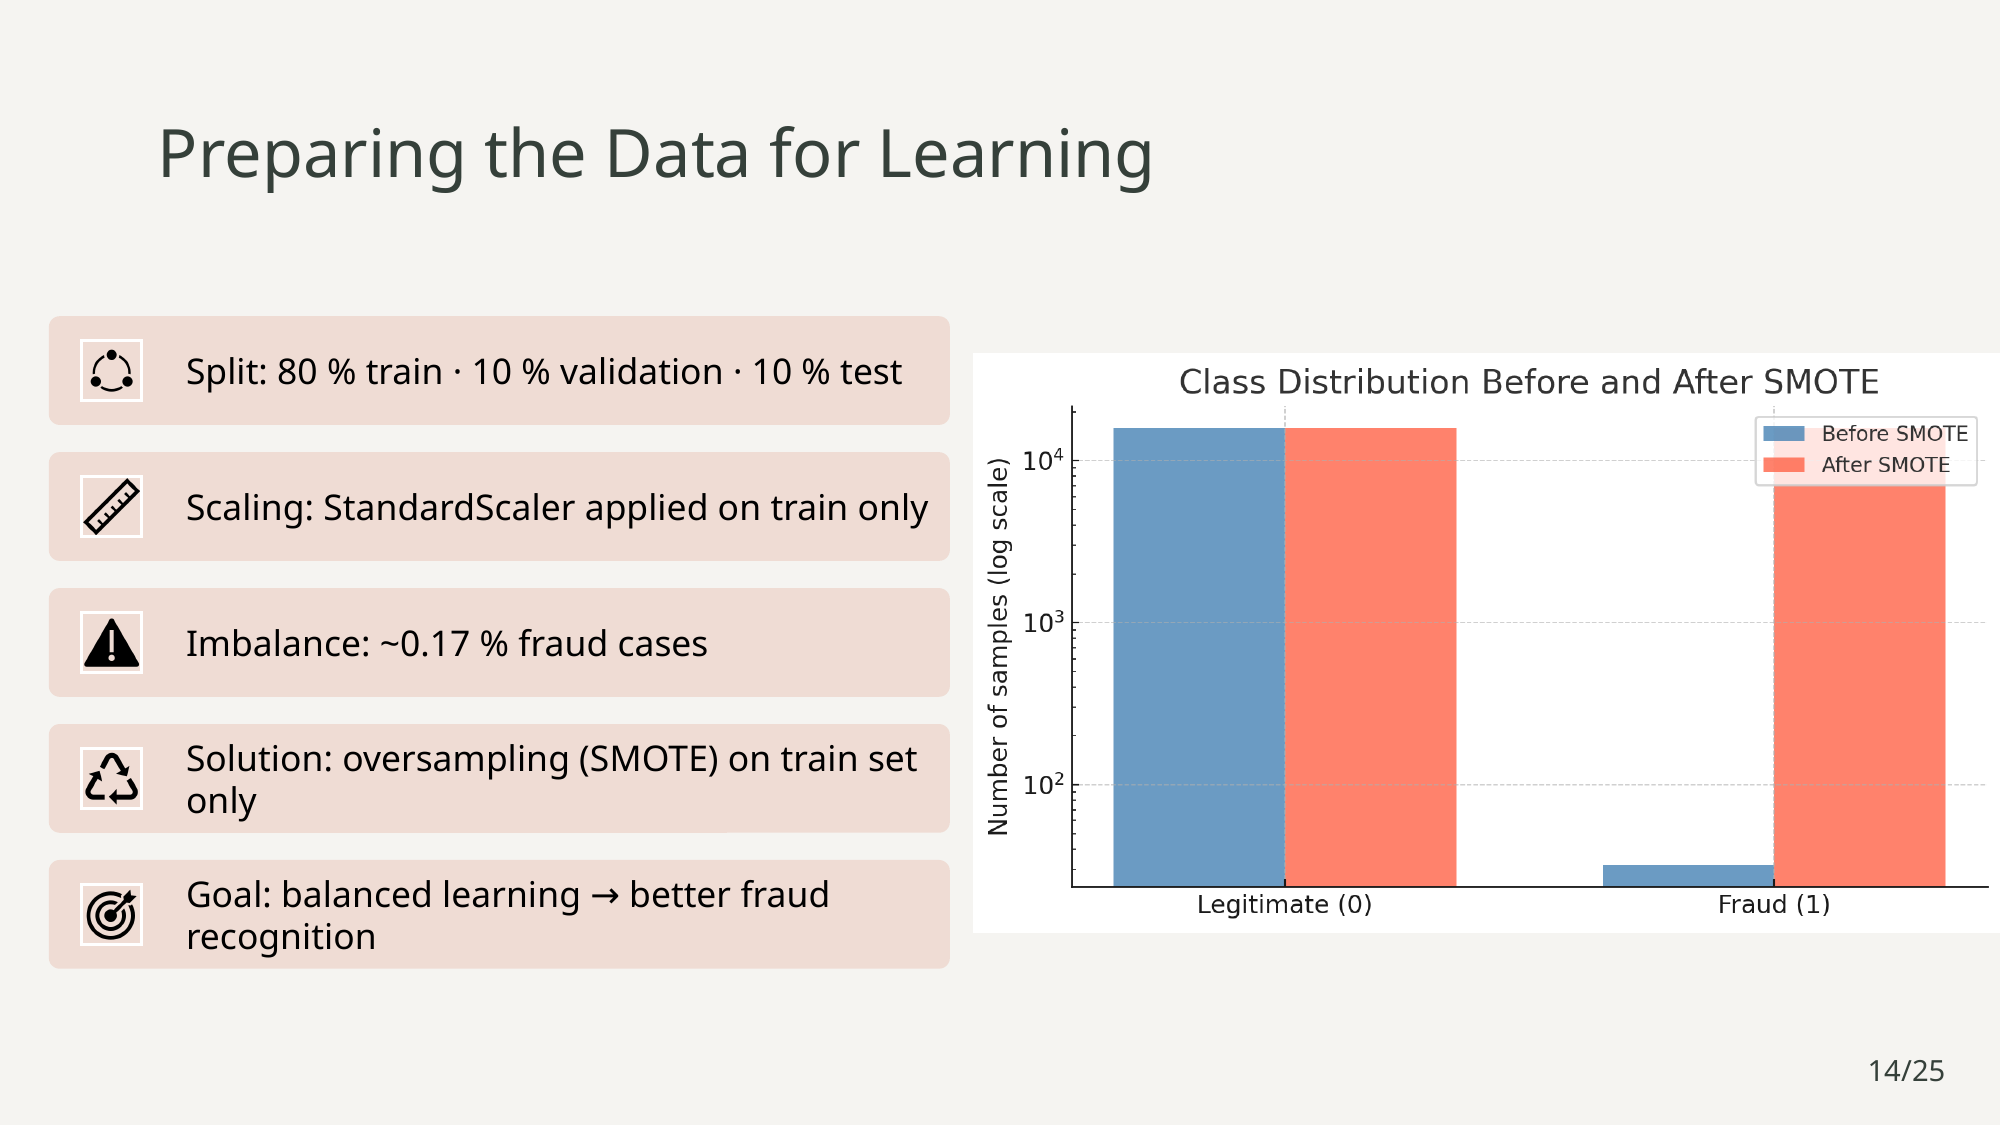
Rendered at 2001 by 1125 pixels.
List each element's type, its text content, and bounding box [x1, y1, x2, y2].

slide_number 14/25 [1818, 1042, 1961, 1103]
title Preparing the Data for Learning [142, 96, 1858, 199]
picture [972, 352, 2000, 933]
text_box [48, 315, 951, 970]
